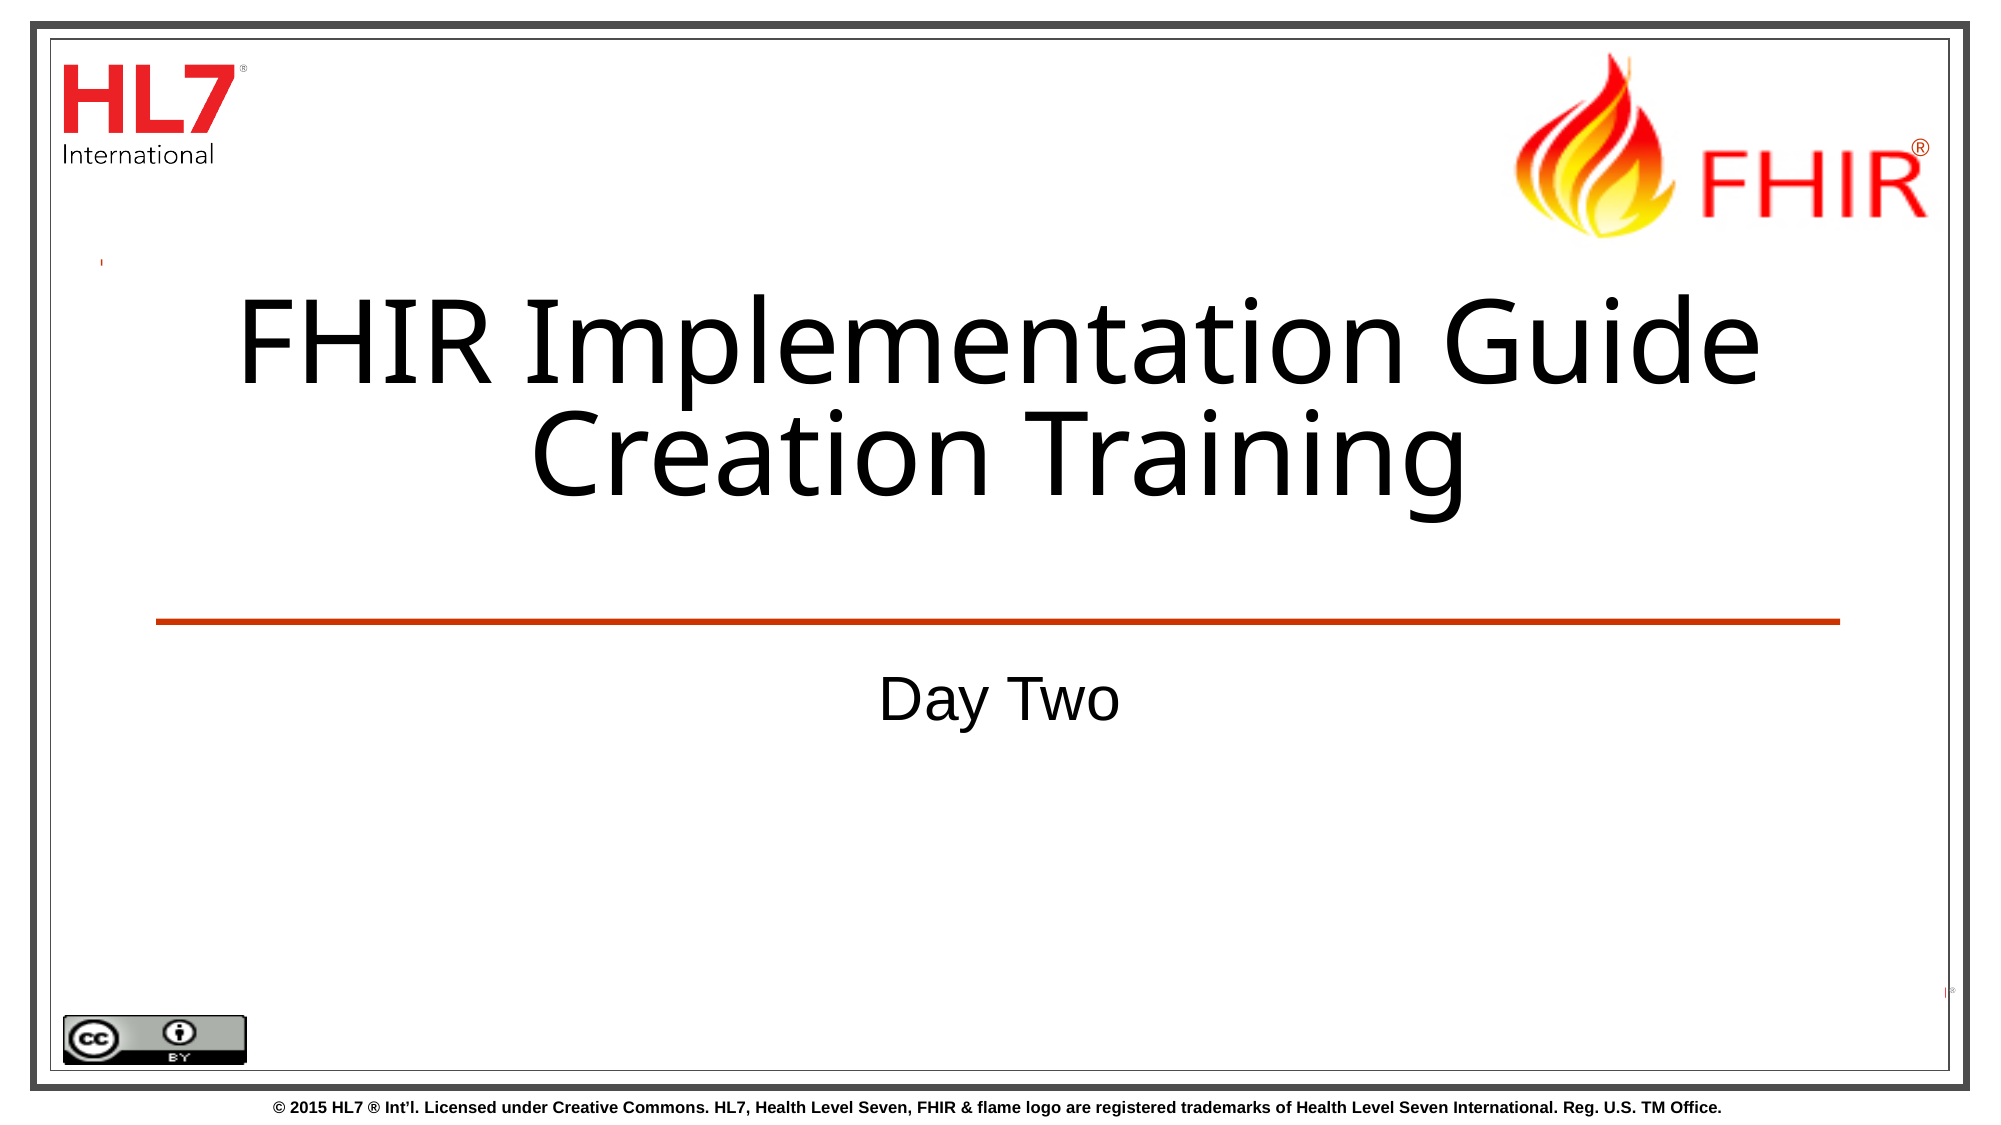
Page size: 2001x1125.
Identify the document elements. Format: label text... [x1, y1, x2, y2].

title FHIR Implementation Guide Creation Training [156, 193, 1844, 619]
picture [1498, 42, 1944, 249]
picture [1771, 937, 1999, 1114]
picture [7, 0, 304, 229]
subtitle Day Two [300, 650, 1700, 958]
picture [63, 1015, 247, 1065]
